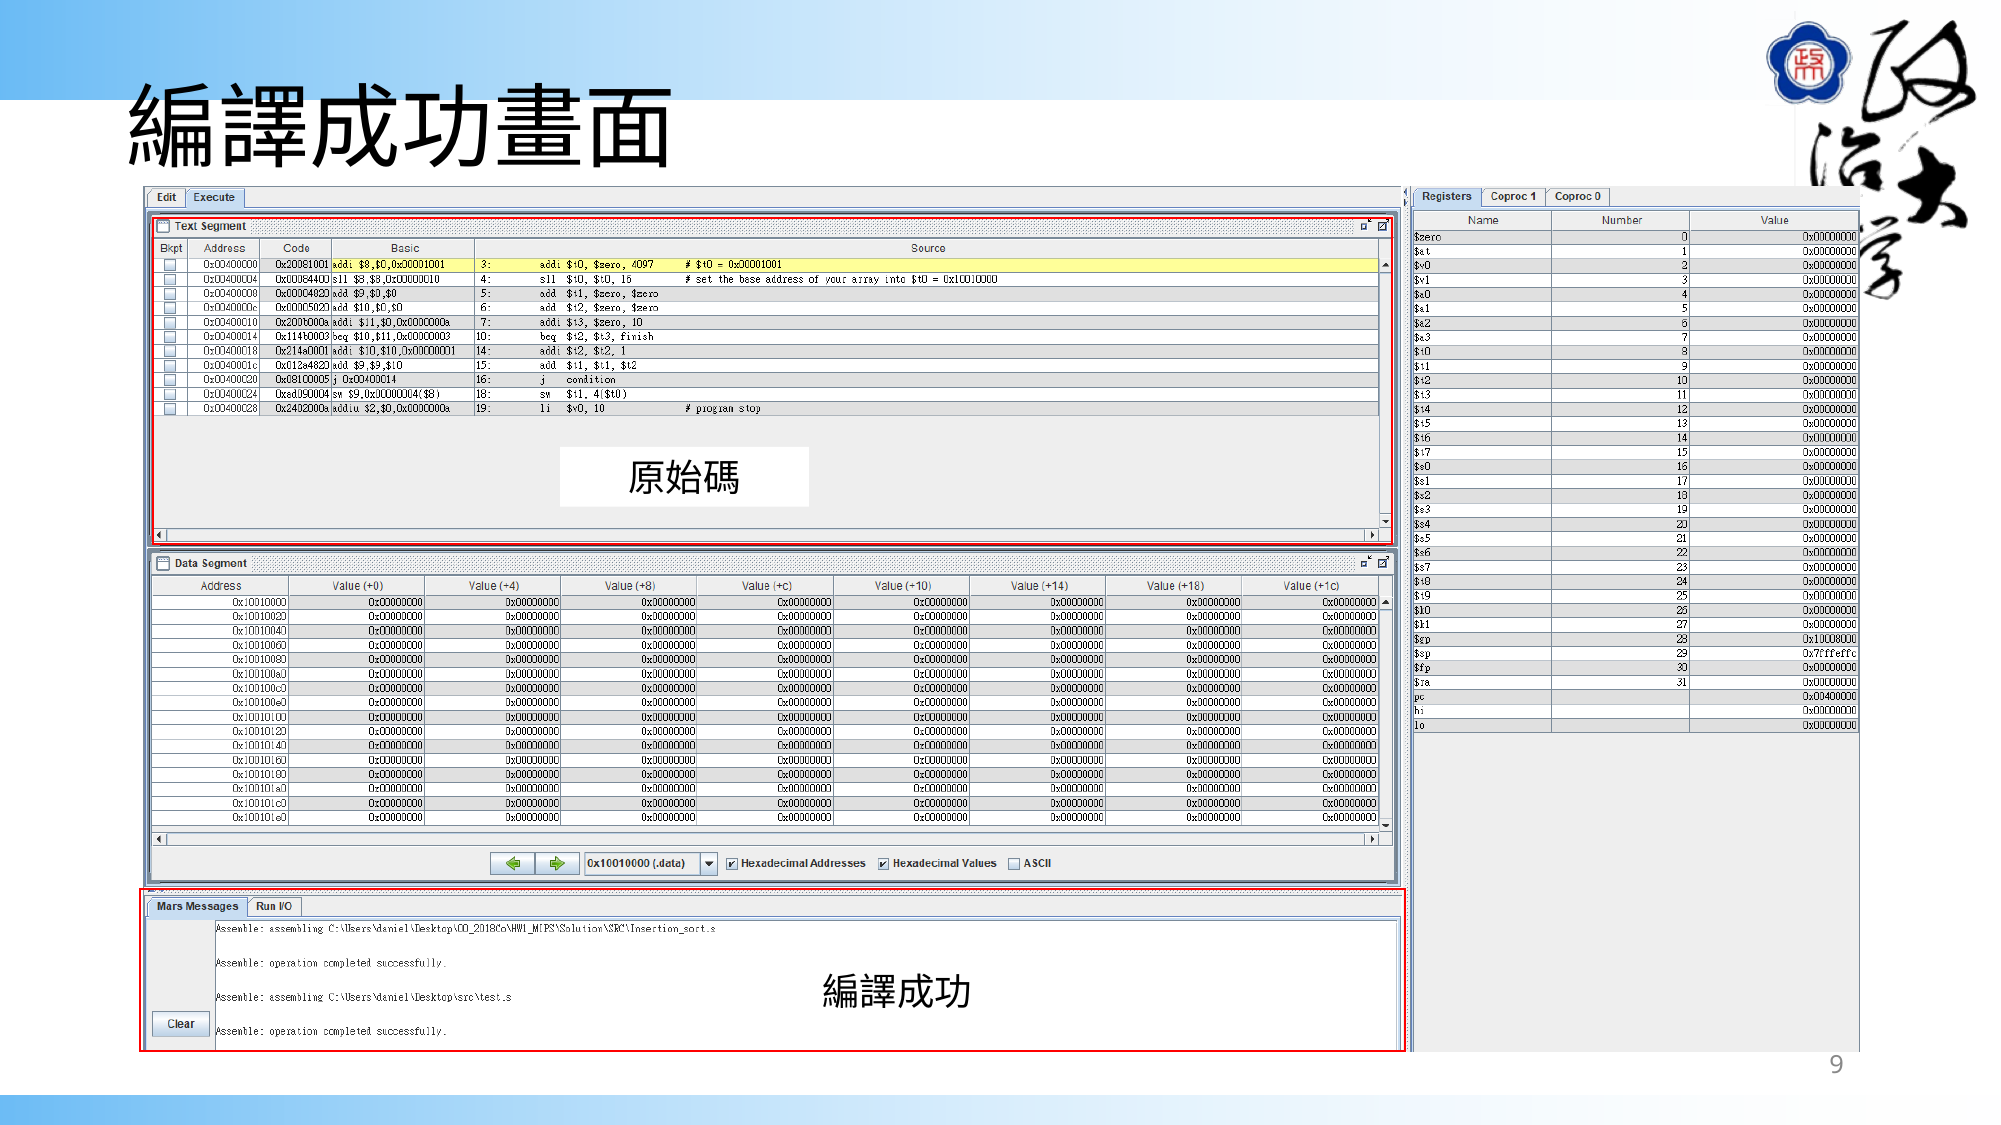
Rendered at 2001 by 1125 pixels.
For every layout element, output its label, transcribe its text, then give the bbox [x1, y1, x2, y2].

picture [139, 11, 1983, 1052]
title 編譯成功畫面 [111, 22, 1837, 240]
